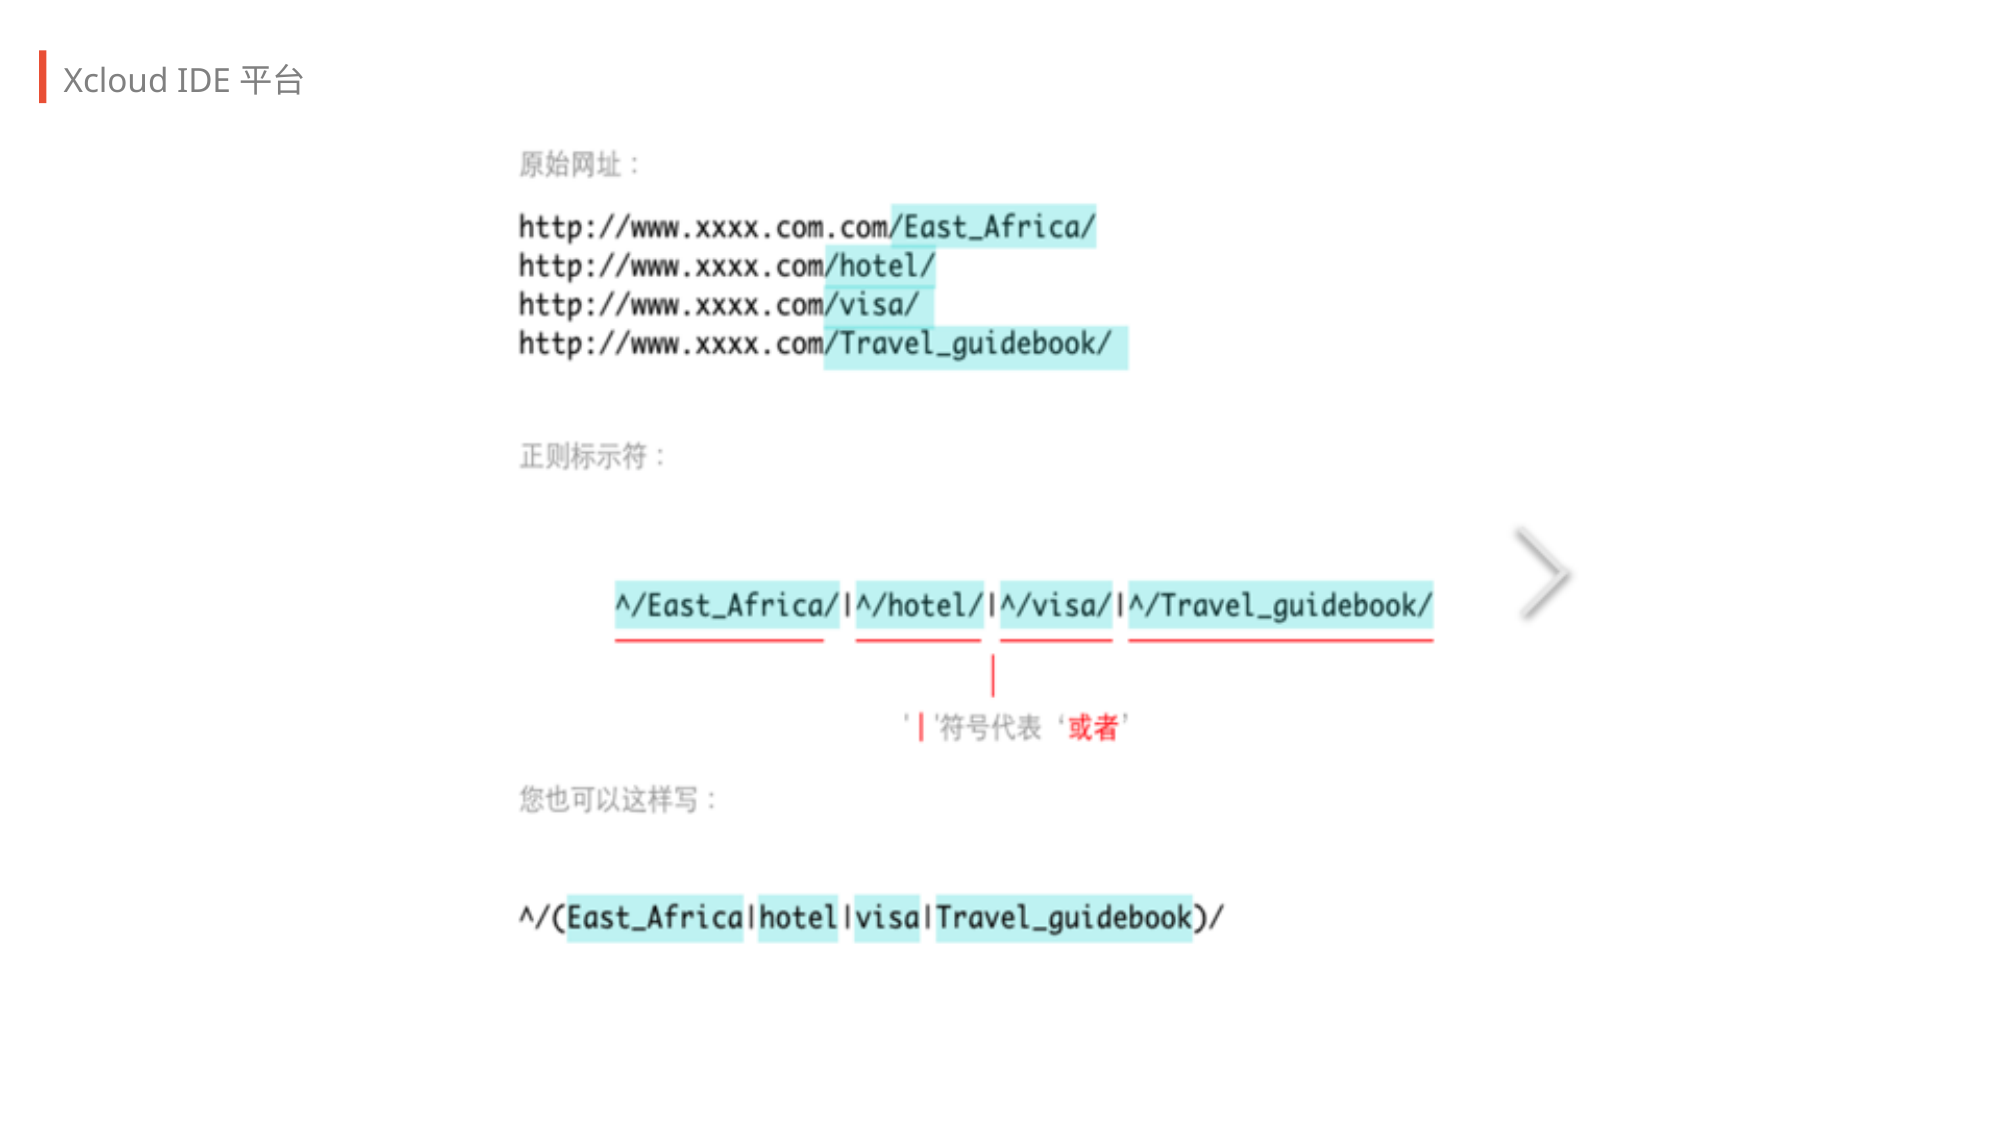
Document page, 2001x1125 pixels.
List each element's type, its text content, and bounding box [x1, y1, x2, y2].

picture [386, 81, 1614, 1044]
text_box [39, 50, 47, 104]
text_box Xcloud IDE平台 [63, 59, 314, 100]
